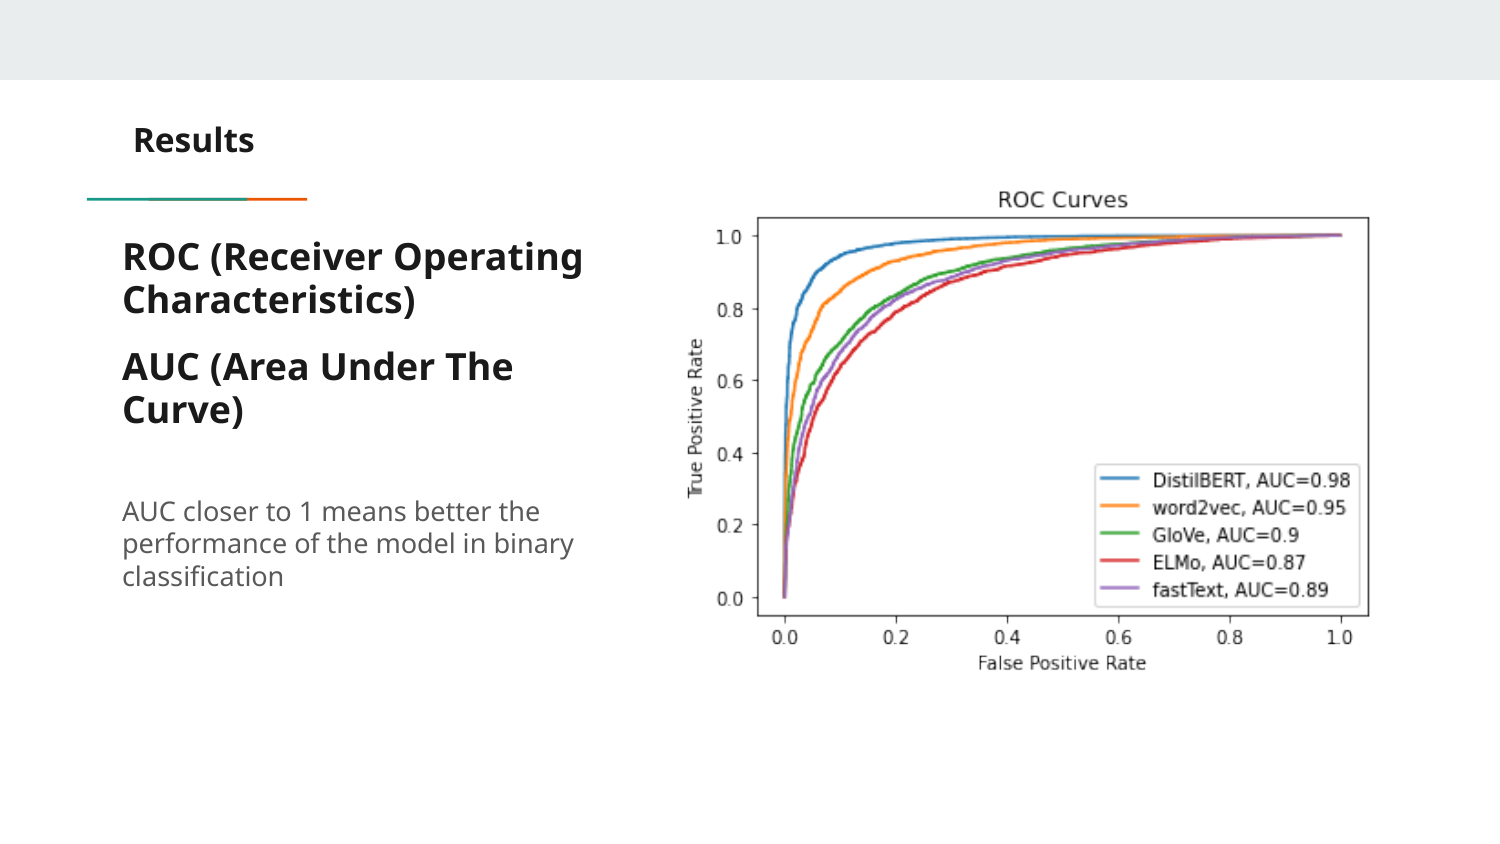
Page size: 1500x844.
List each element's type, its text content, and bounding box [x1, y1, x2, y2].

text_box AUC closer to 1 means better the performance of the model in binary classification [107, 478, 601, 607]
picture [677, 177, 1382, 685]
title Results [117, 103, 322, 176]
list ROC (Receiver Operating Characteristics) AUC (Area Under The Curve) [107, 221, 621, 463]
